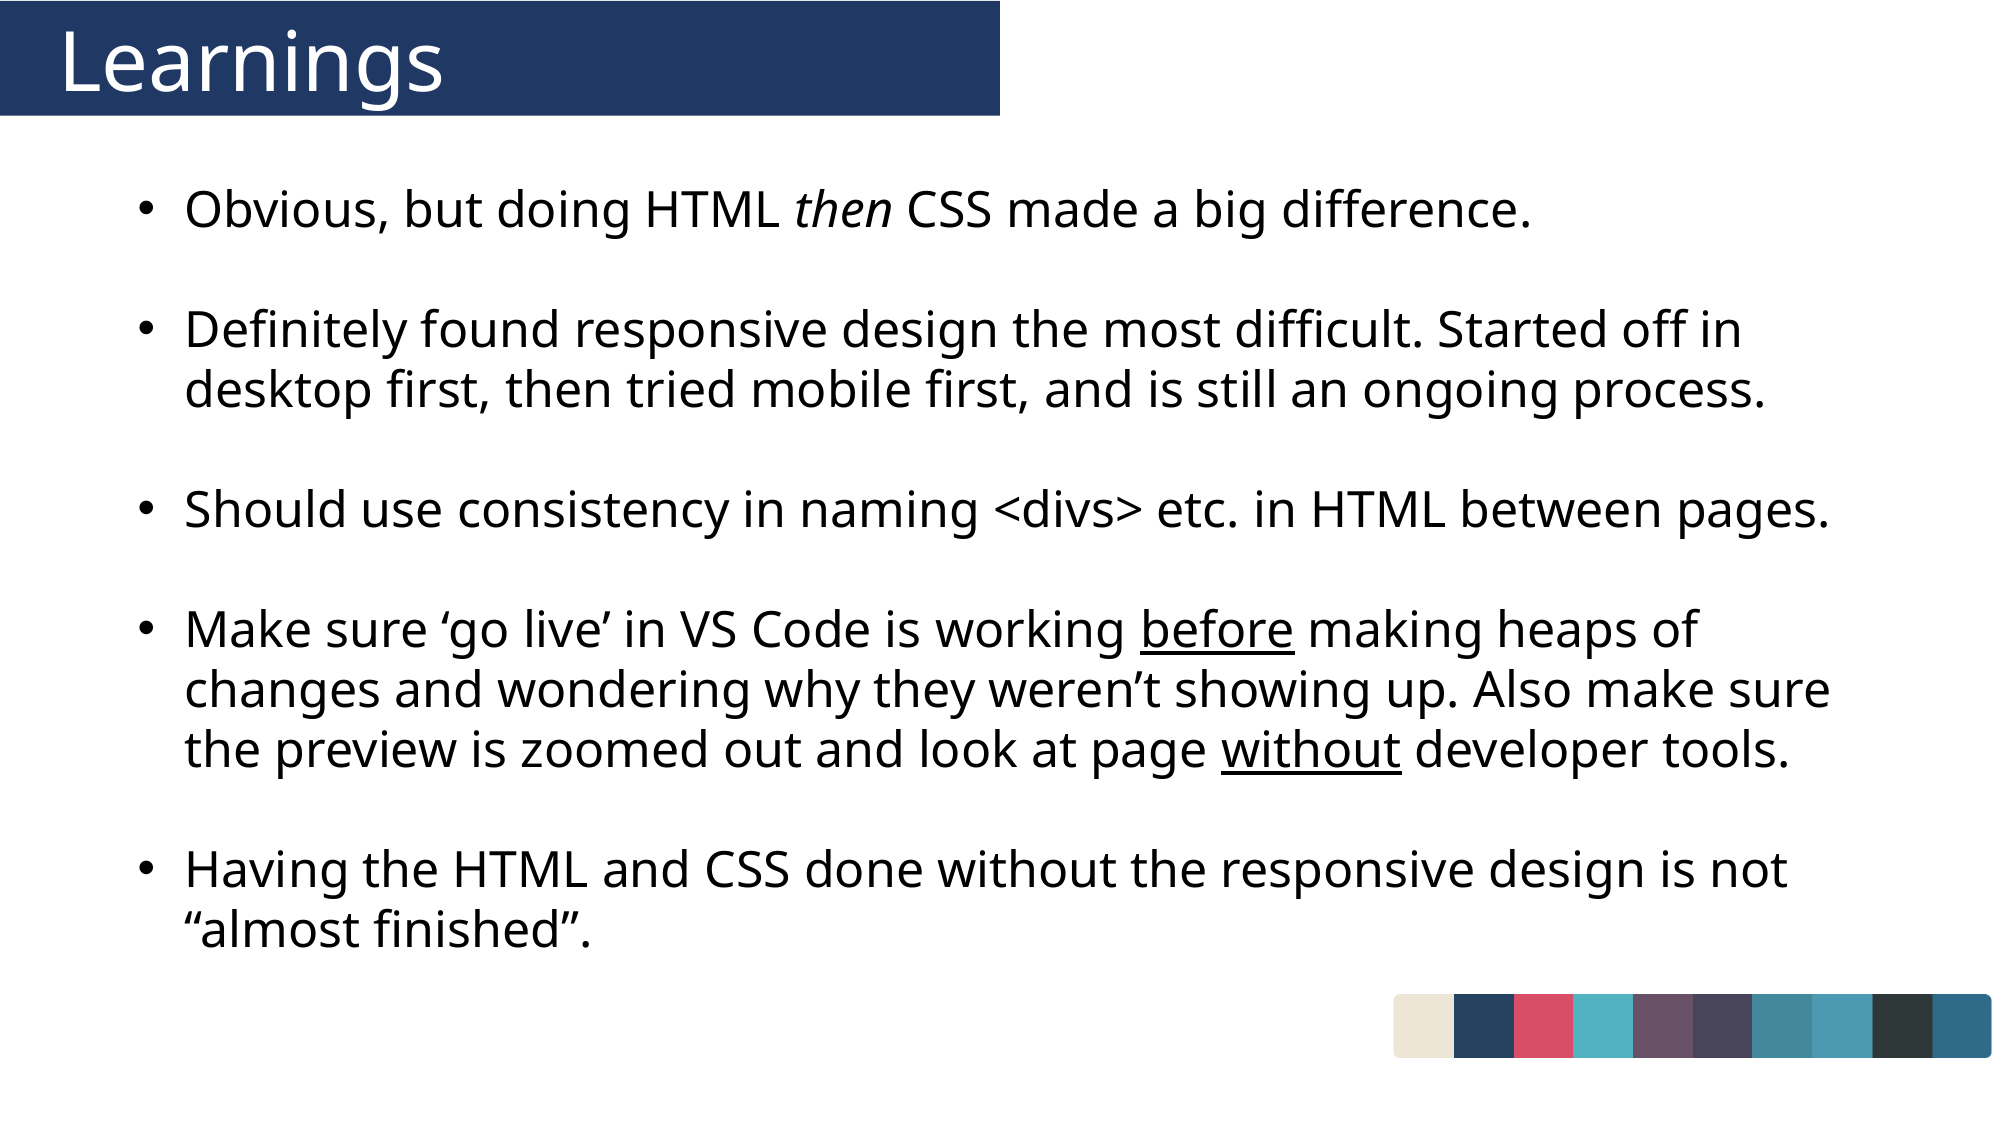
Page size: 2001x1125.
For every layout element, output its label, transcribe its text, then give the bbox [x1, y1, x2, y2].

text_box Learnings [0, 0, 1000, 116]
text_box Obvious, but doing HTML then CSS made a big difference. Definitely found responsive design the most difficult. Started off in desktop first, then tried mobile first, and is still an ongoing process. Should use consistency in naming <divs> etc. in HTML between pages. Make sure ‘go live’ in VS Code is working before making heaps of changes and wondering why they weren’t showing up. Also make sure the preview is zoomed out and look at page without developer tools. Having the HTML and CSS done without the responsive design is not “almost finished”. [122, 170, 1877, 1010]
picture [1389, 990, 2000, 1061]
